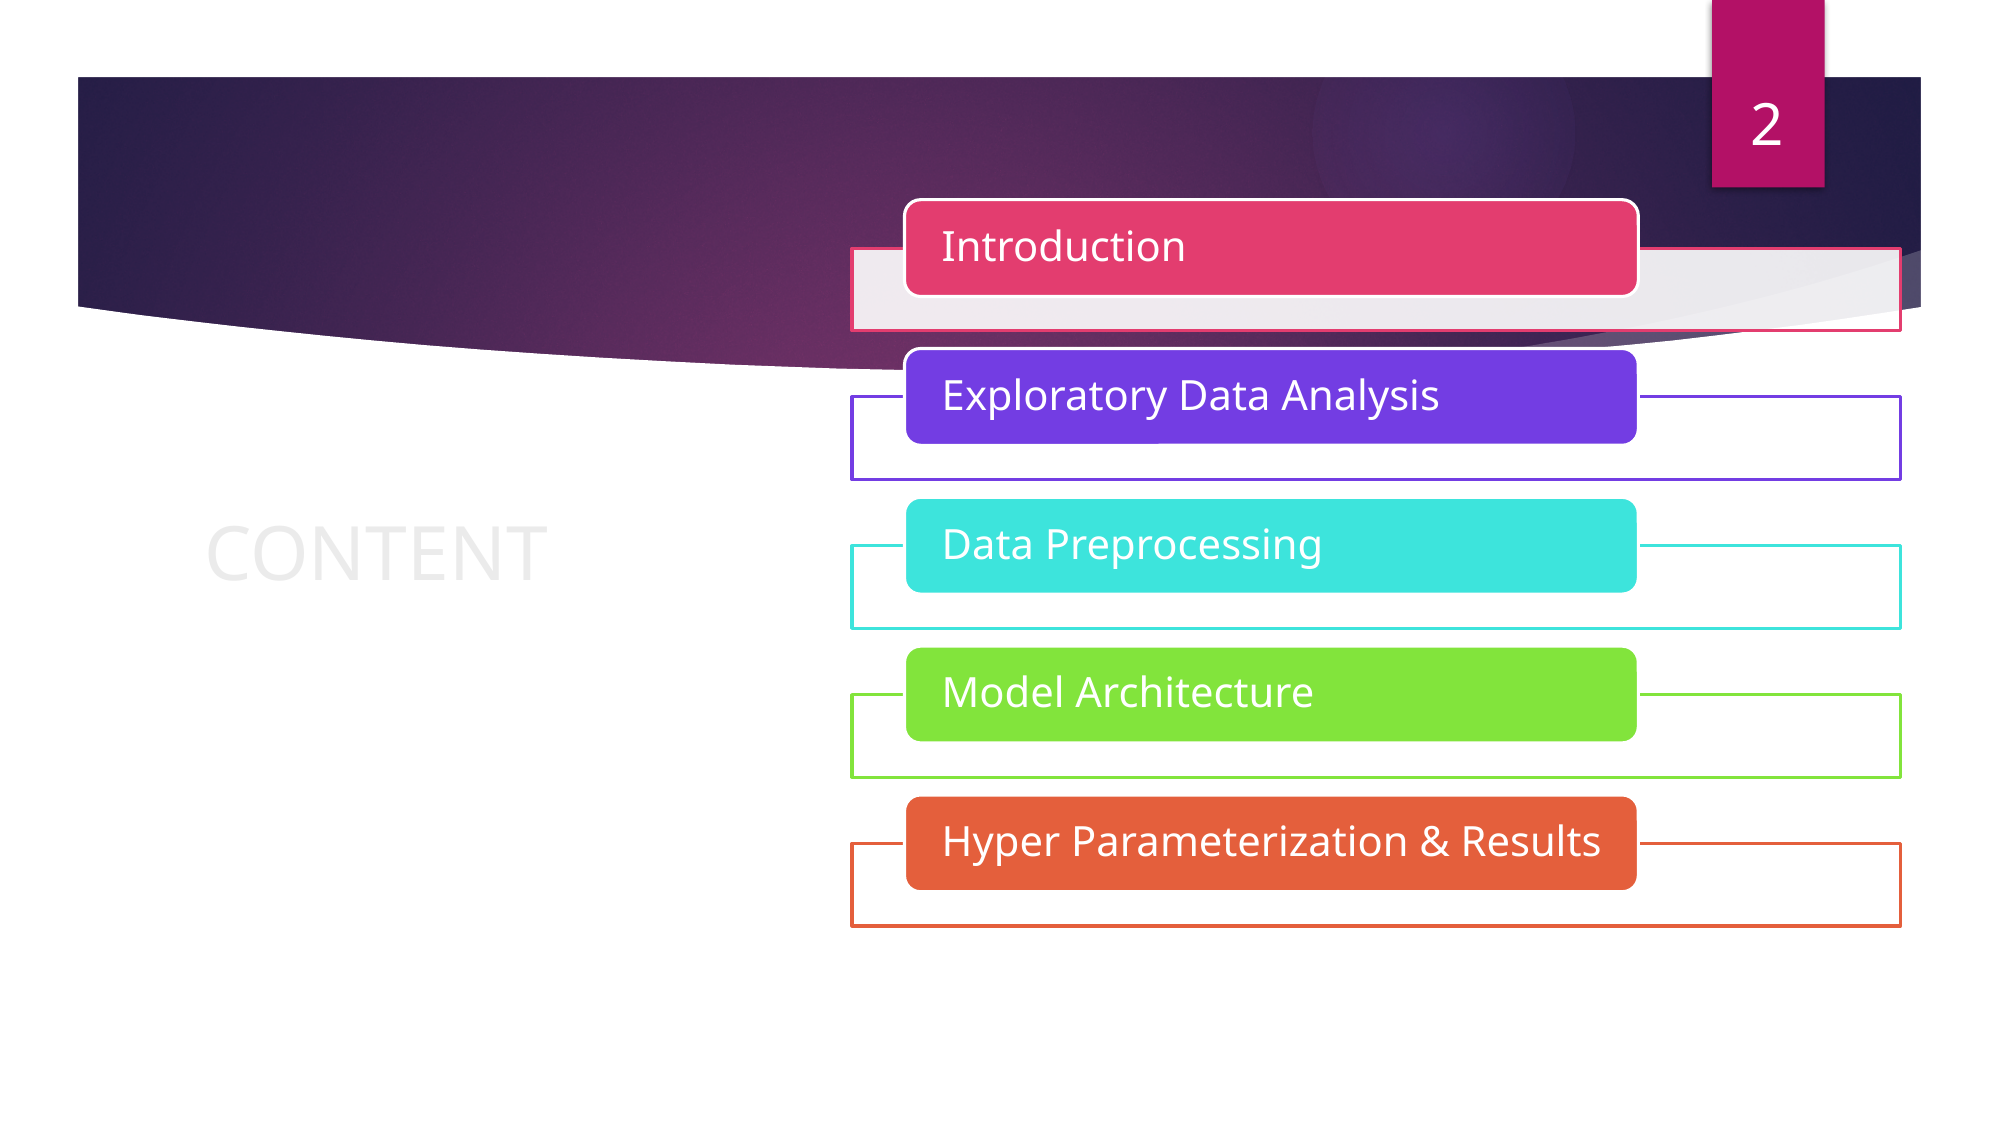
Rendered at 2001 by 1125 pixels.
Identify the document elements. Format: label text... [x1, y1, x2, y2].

slide_number 2 [1698, 48, 1836, 130]
title CONTENT [189, 159, 673, 953]
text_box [851, 132, 1901, 994]
